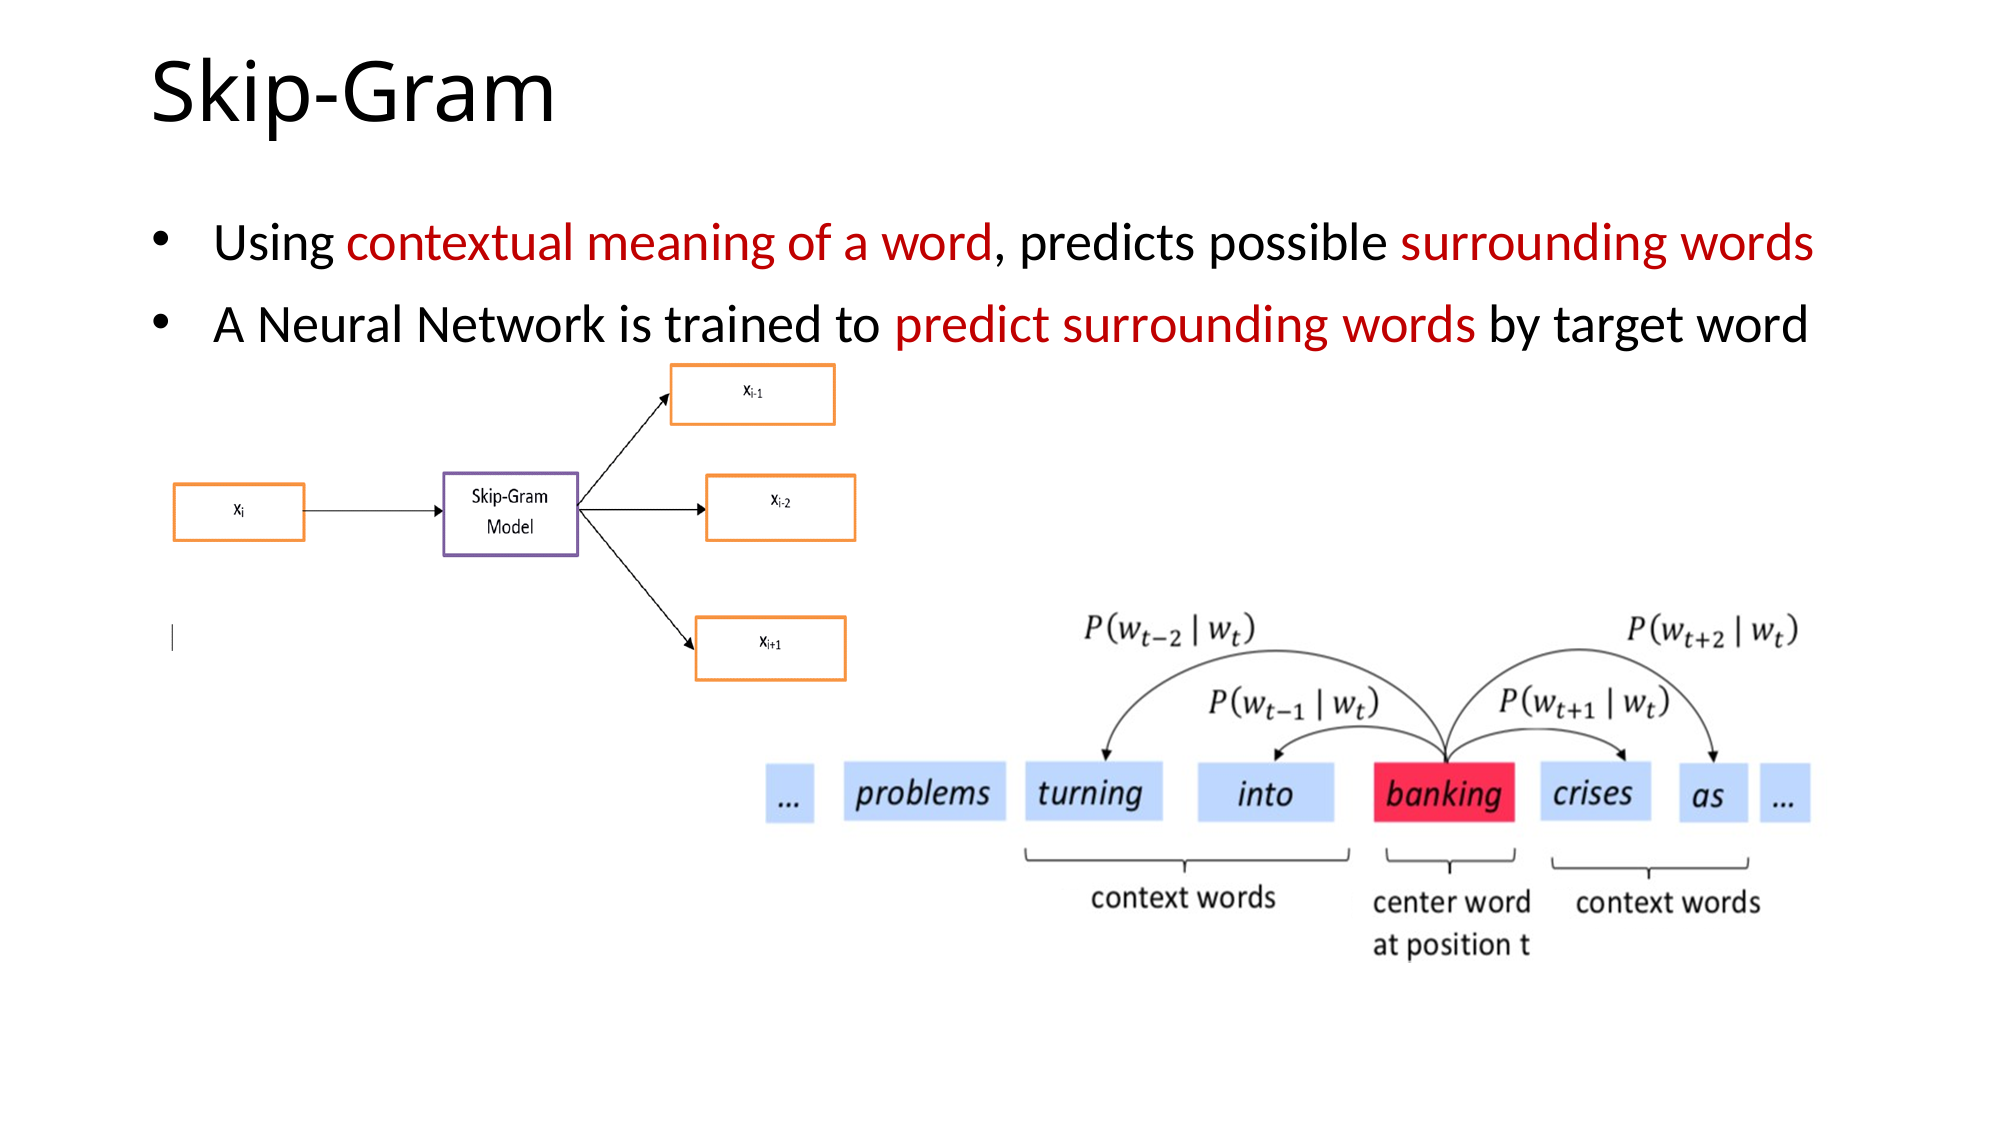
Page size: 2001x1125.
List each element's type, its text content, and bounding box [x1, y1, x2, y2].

text_box Using contextual meaning of a word, predicts possible surrounding words A Neural Network is trained to predict surrounding words by target word [149, 188, 1917, 354]
picture [171, 362, 1844, 963]
text_box Skip-Gram [135, 54, 1655, 136]
